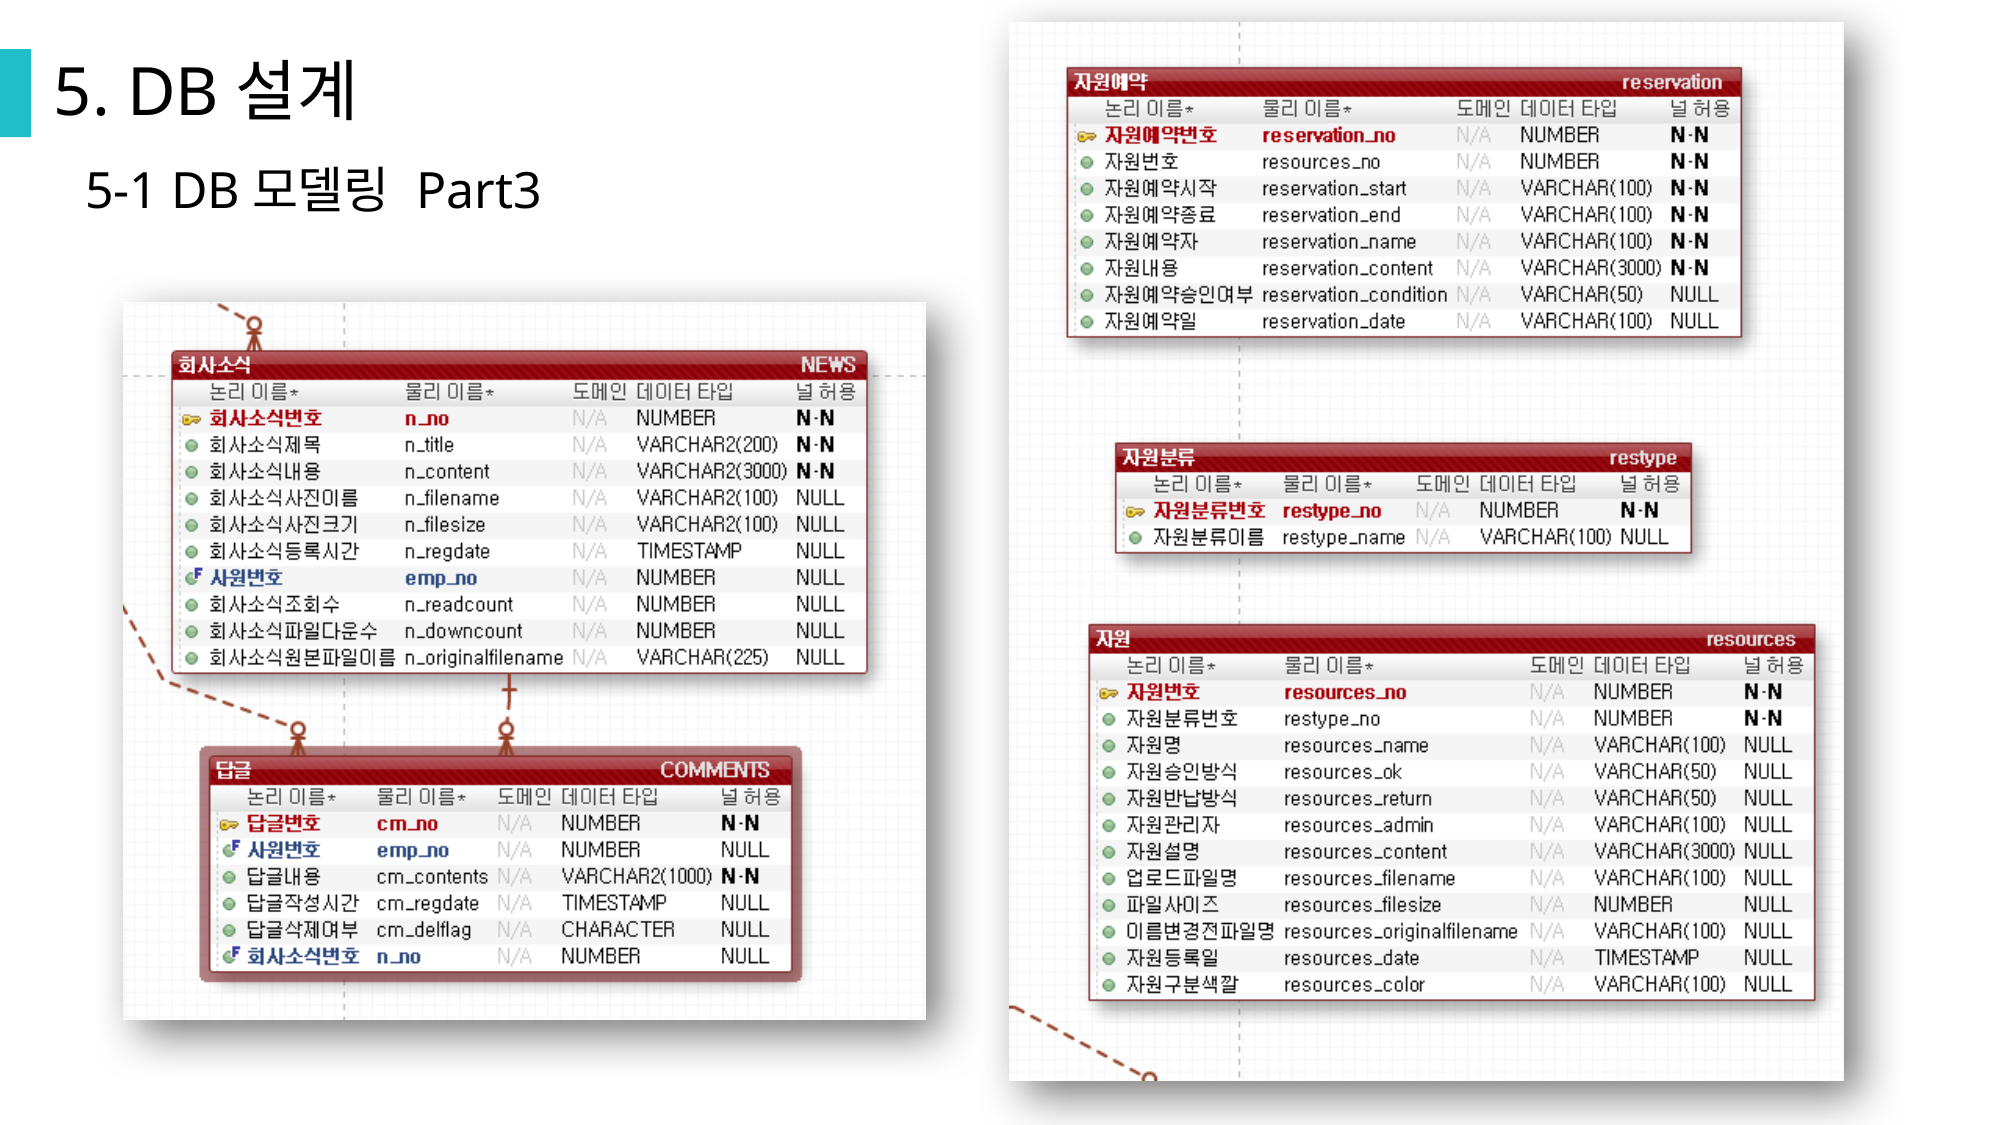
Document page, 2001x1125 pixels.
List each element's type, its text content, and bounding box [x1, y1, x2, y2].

table_cell 회사소식 [1001, 43, 1009, 136]
picture [123, 302, 926, 1020]
text_box 5-1 DB모델링 Part3 [70, 150, 557, 226]
picture [1009, 22, 1844, 1081]
text_box 5. DB설계 [39, 41, 991, 136]
text_box [0, 48, 32, 138]
